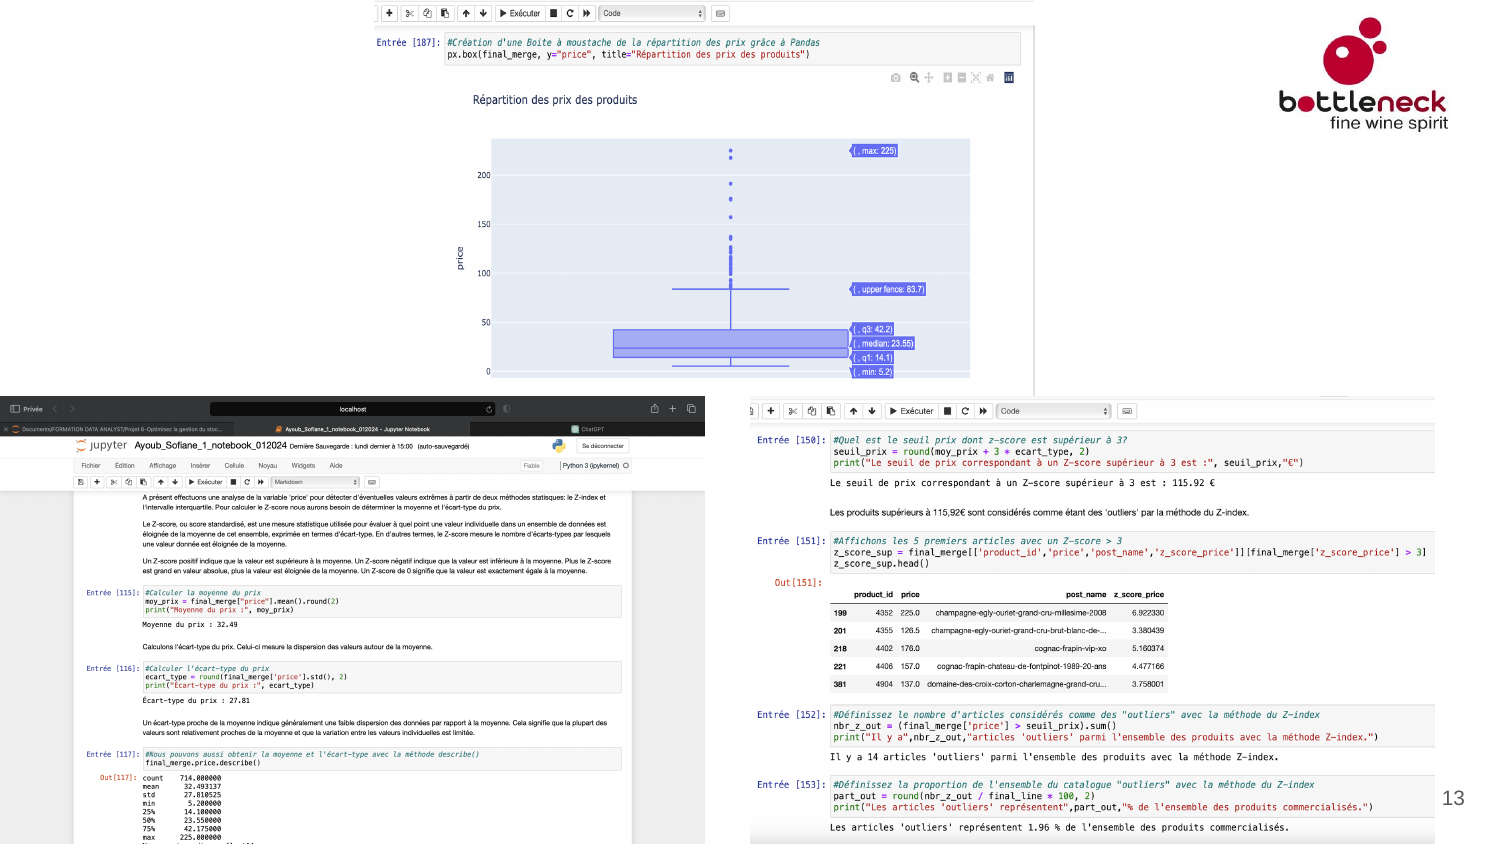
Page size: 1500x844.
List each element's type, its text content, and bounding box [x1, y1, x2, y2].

picture [0, 0, 1435, 844]
picture [1253, 12, 1481, 139]
slide_number 13 [1438, 764, 1480, 830]
